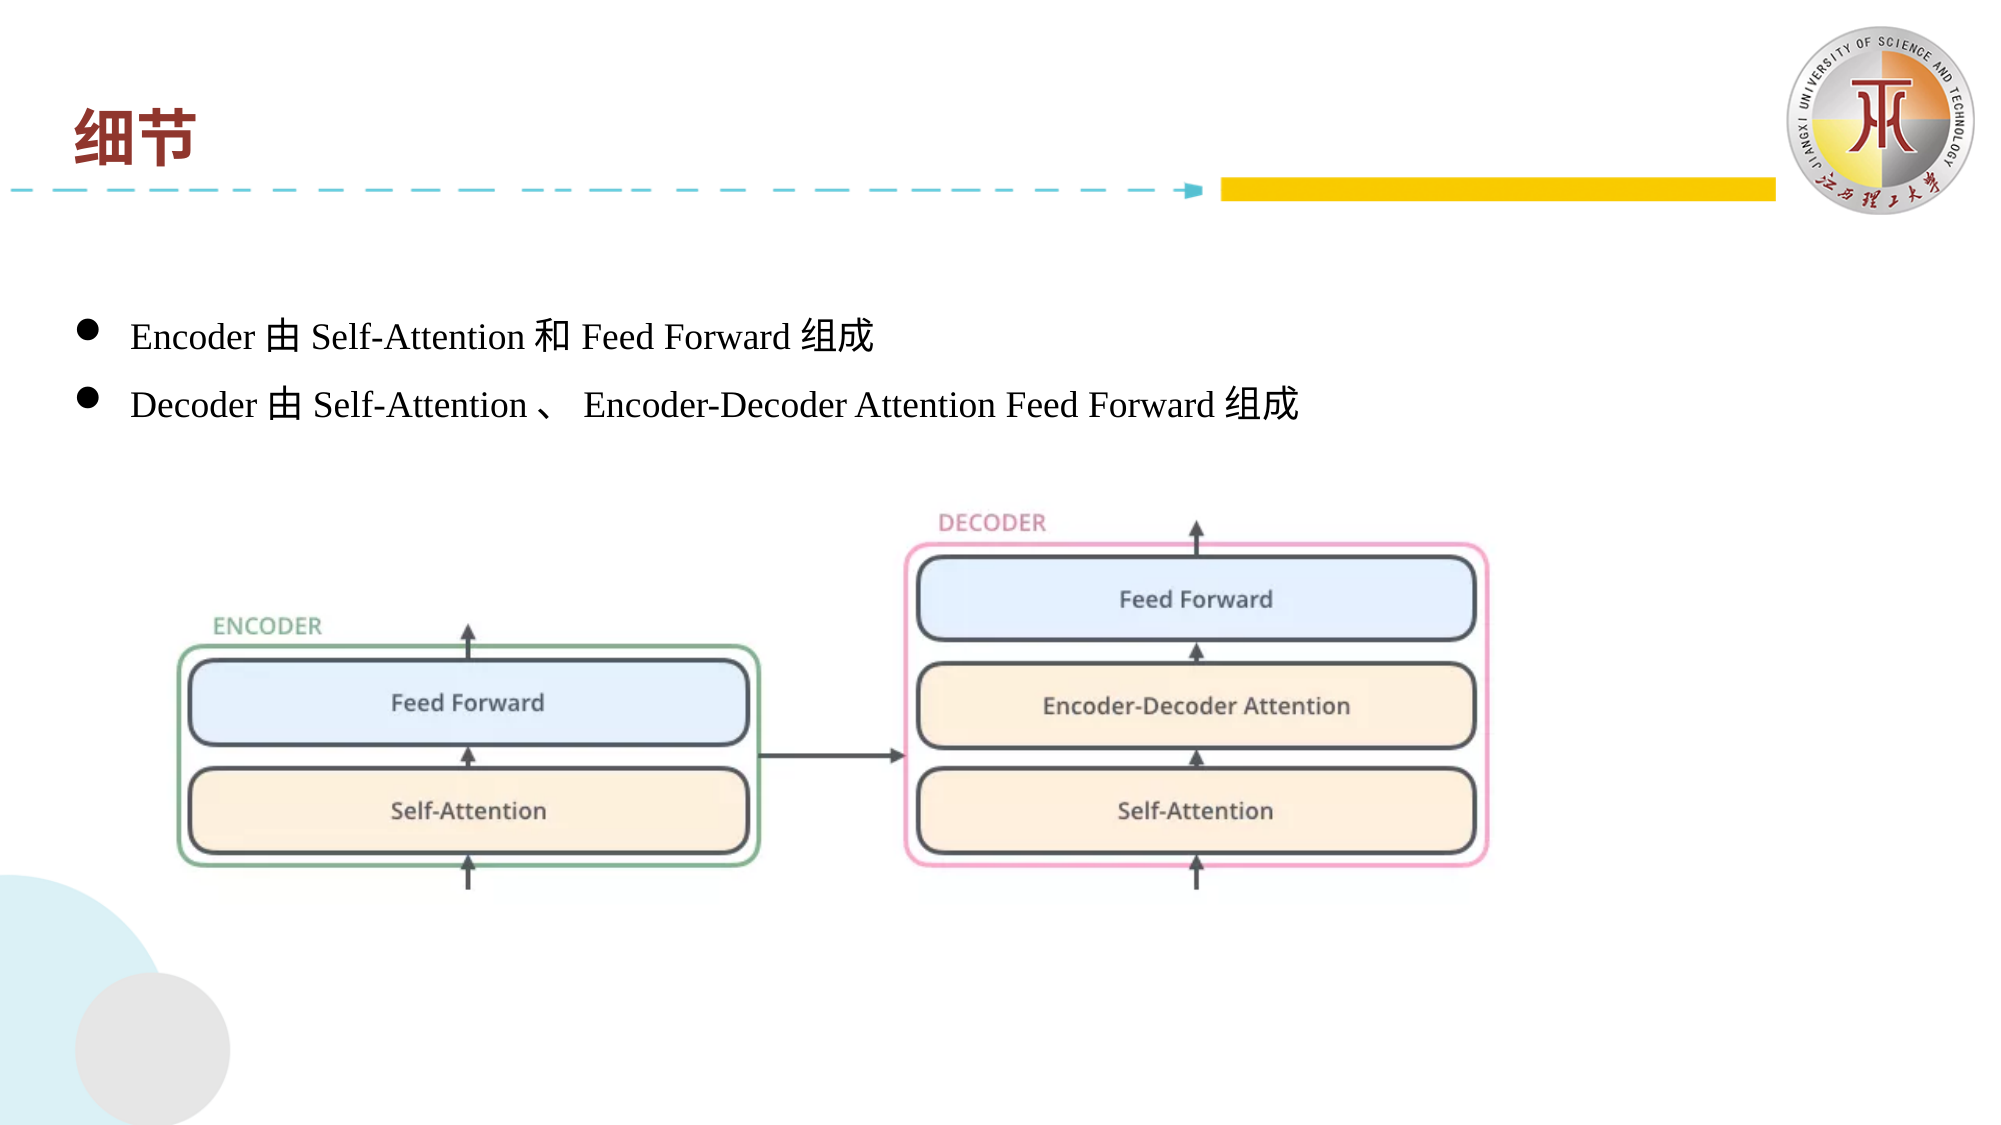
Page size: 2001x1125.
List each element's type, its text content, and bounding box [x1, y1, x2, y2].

picture [0, 0, 2001, 1125]
text_box 细节 [59, 91, 678, 182]
text_box Encoder由Self-Attention和Feed Forward组成 Decoder由Self-Attention、Encoder-Decoder Attention Feed Forward组成 [59, 282, 1718, 433]
